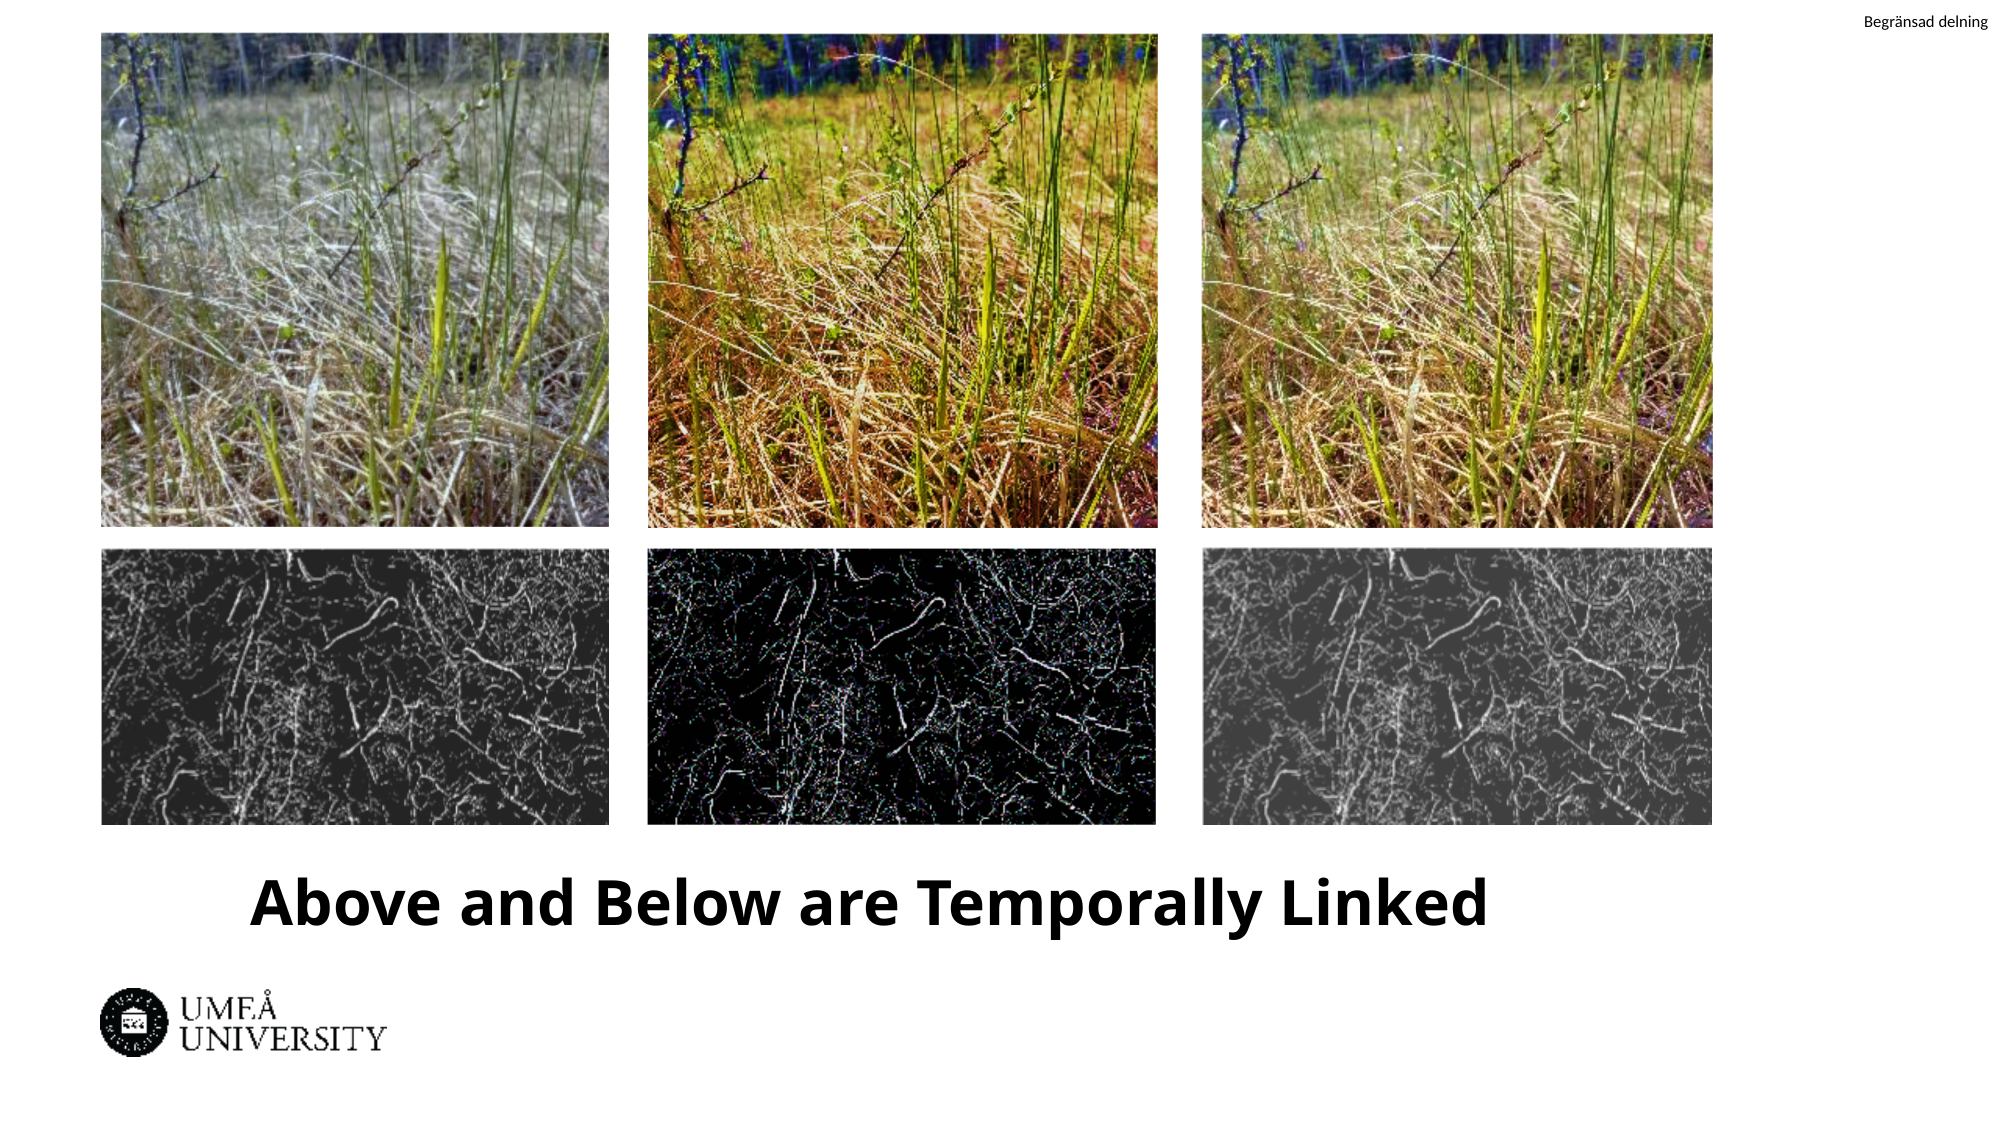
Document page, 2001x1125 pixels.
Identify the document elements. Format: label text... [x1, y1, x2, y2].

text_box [100, 32, 1713, 825]
picture [100, 988, 387, 1057]
title Above and Below are Temporally Linked [100, 832, 1900, 938]
